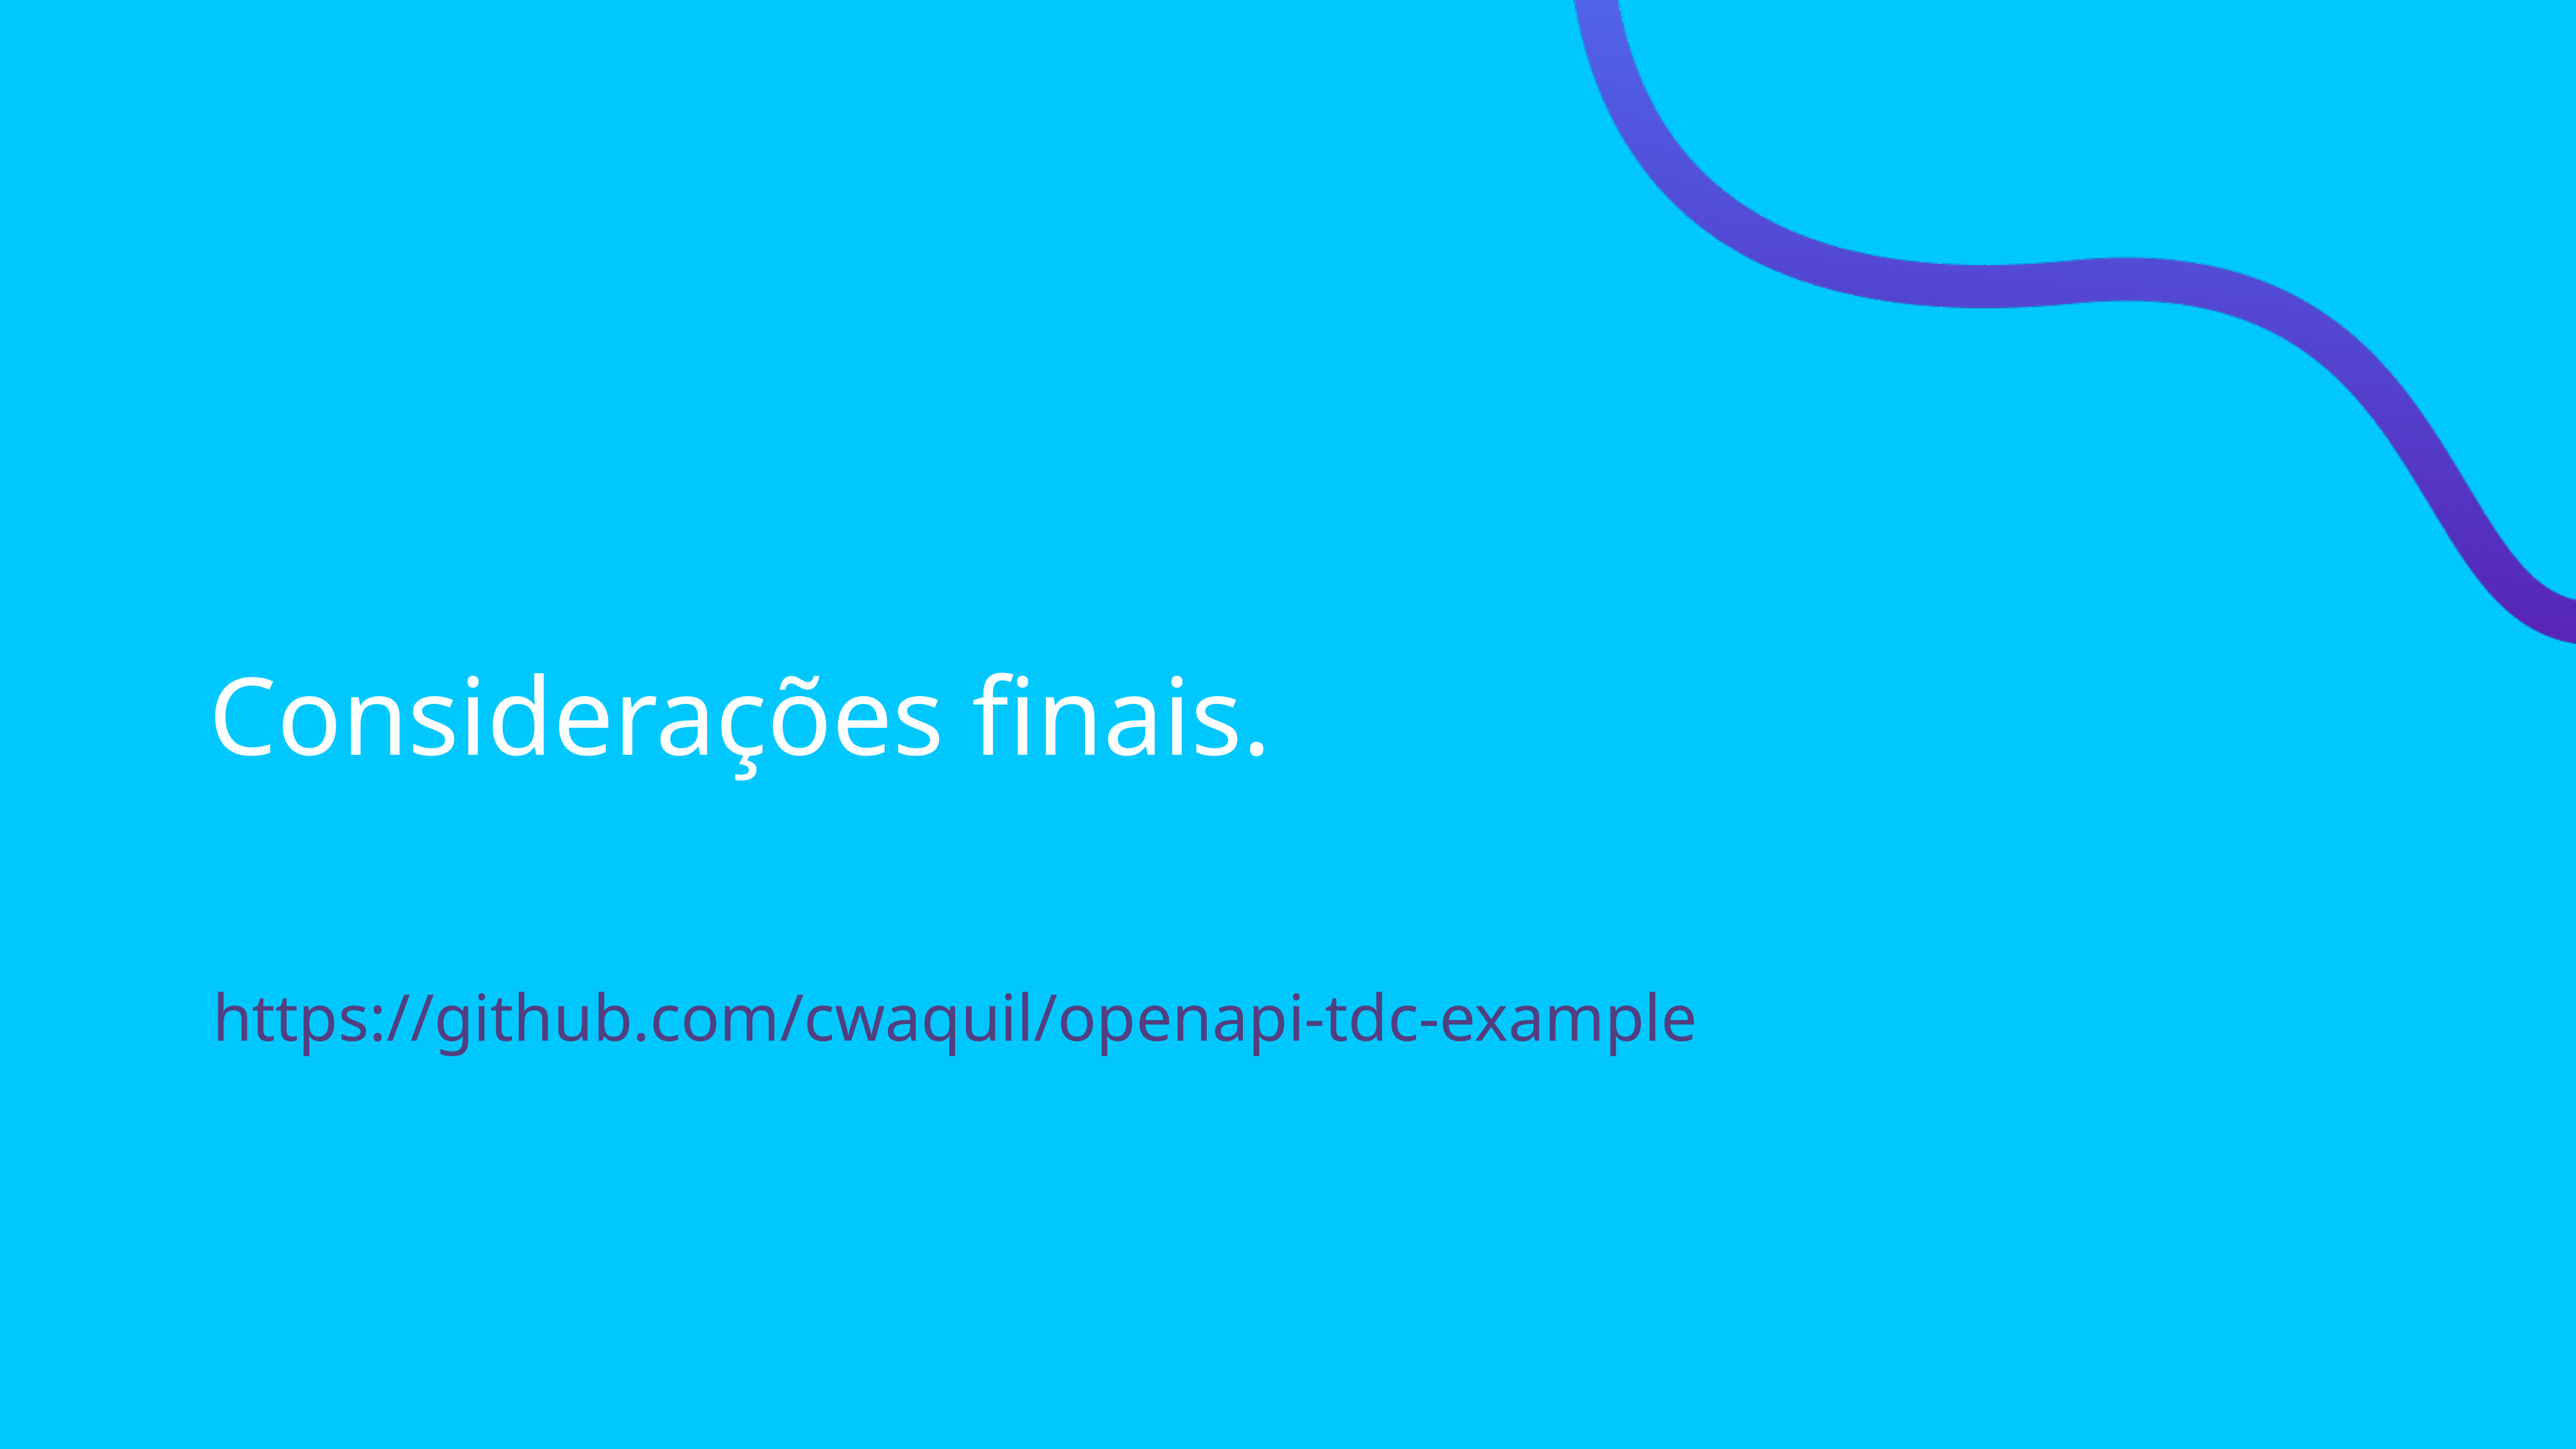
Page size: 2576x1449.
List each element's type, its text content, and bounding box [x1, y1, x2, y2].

list https://github.com/cwaquil/openapi-tdc-example [207, 956, 2359, 1090]
title Considerações finais. [204, 594, 2359, 855]
picture [1575, 0, 2576, 643]
